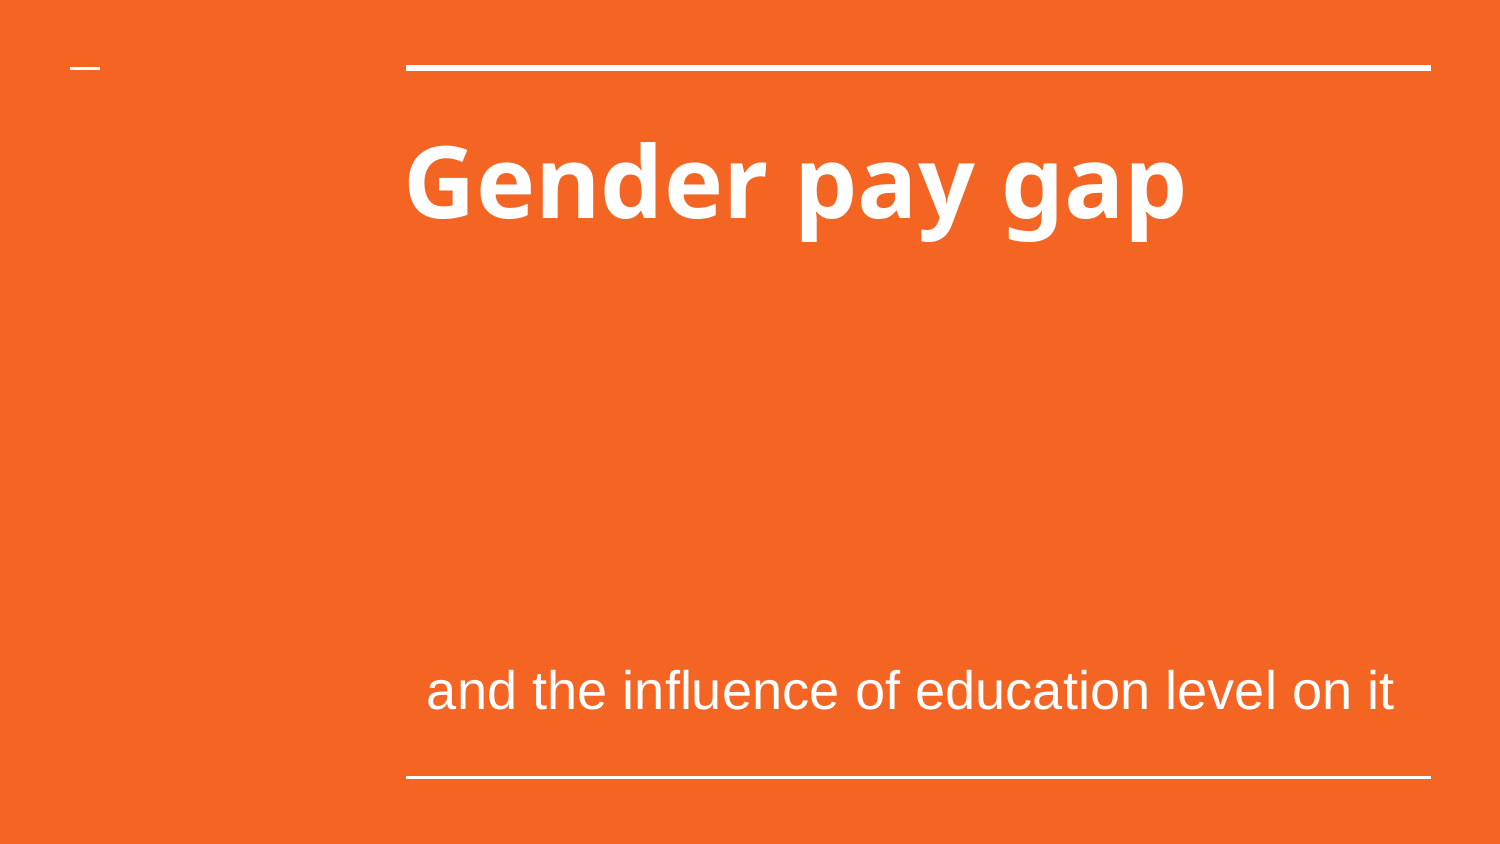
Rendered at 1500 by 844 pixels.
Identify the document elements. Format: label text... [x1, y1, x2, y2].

title Gender pay gap [389, 103, 1428, 357]
subtitle and the influence of education level on it [392, 531, 1431, 735]
